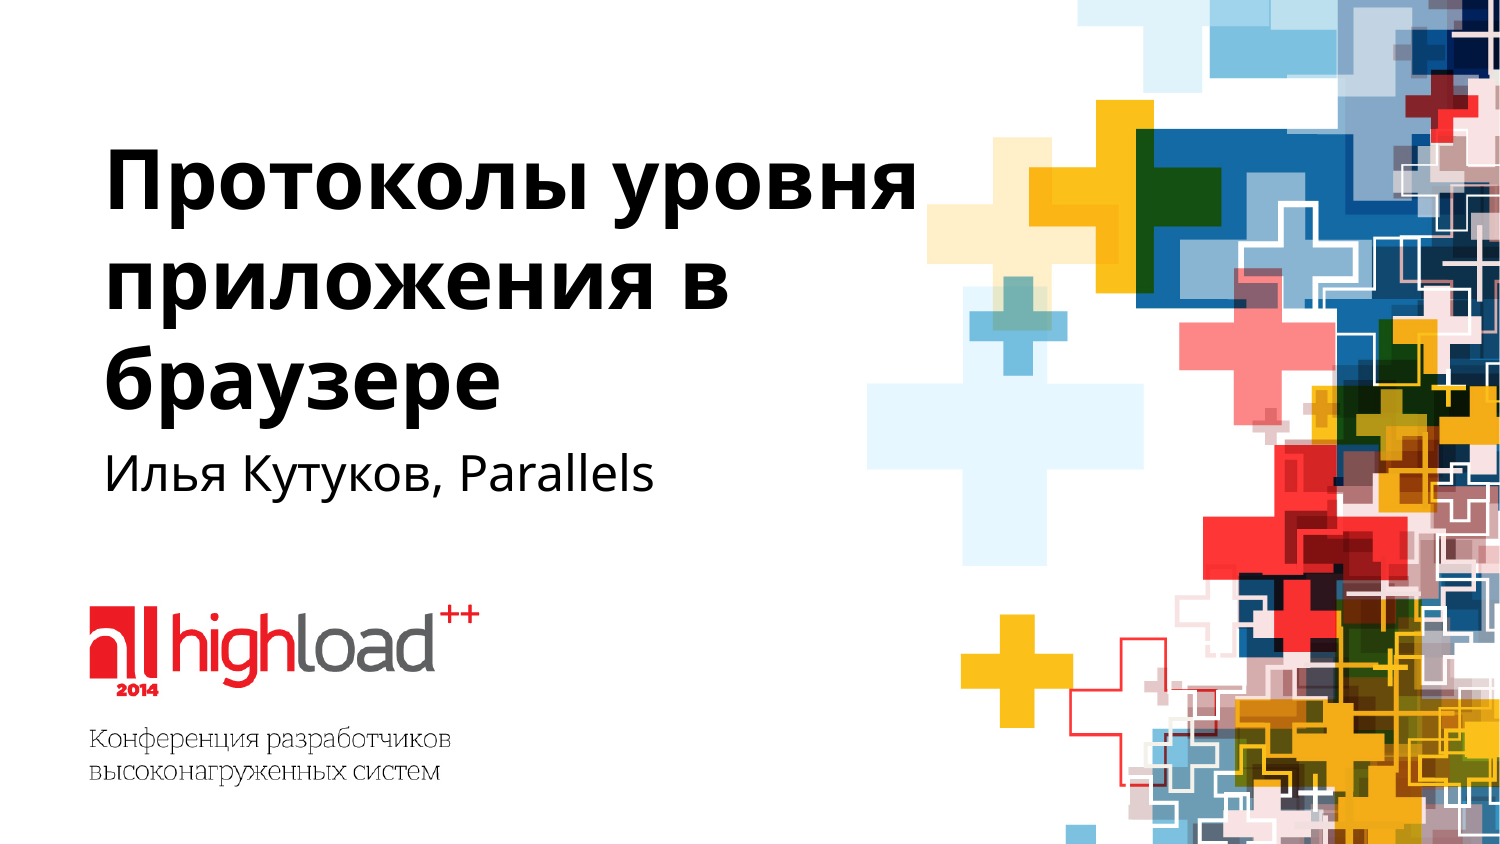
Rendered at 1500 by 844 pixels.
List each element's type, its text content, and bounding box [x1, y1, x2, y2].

title Протоколы уровня приложения в браузере [88, 67, 955, 434]
subtitle Илья Кутуков, Parallels [88, 433, 743, 552]
picture [0, 0, 1500, 844]
